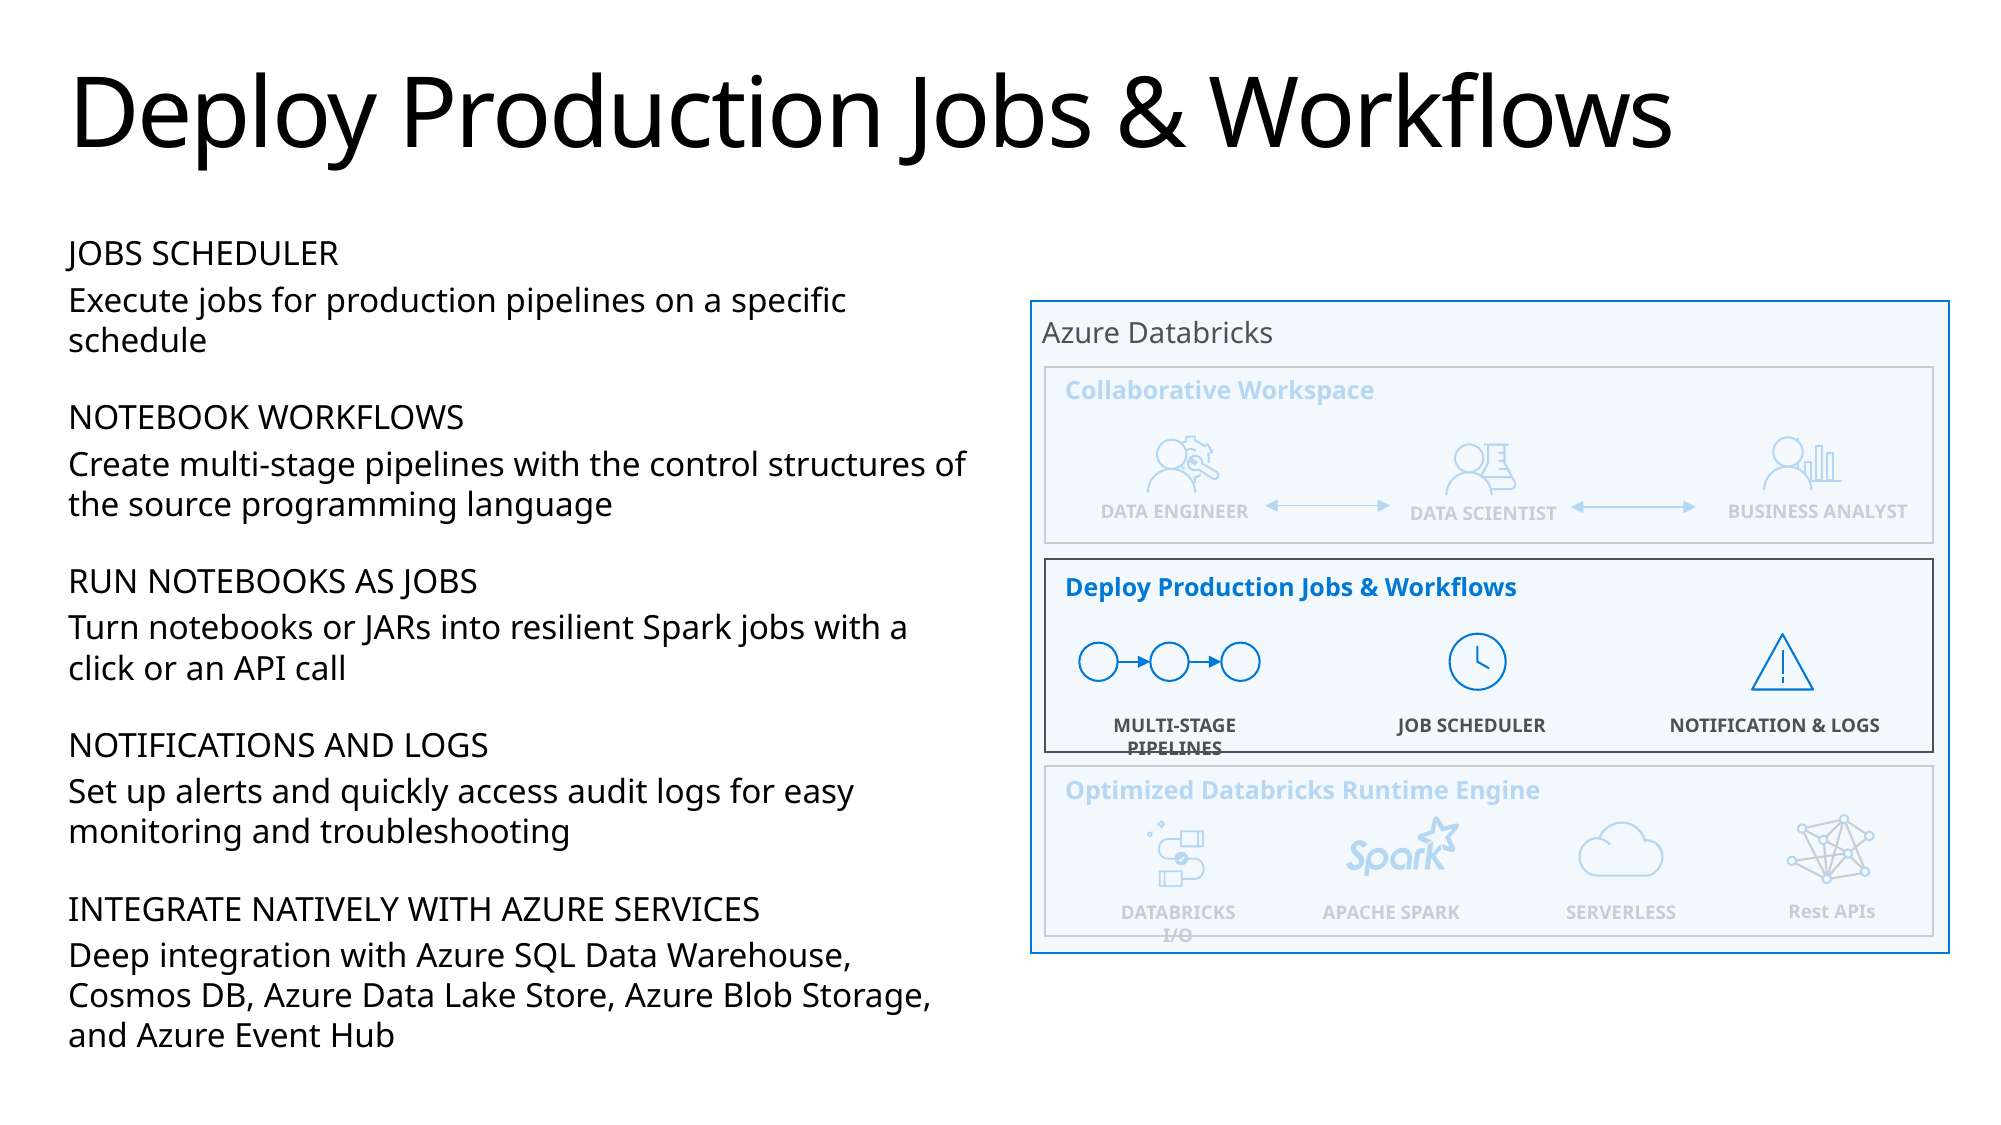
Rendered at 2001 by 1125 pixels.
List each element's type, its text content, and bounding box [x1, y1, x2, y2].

list JOBS SCHEDULER Execute jobs for production pipelines on a specific schedule NOTEBOOK WORKFLOWS Create multi-stage pipelines with the control structures of the source programming language RUN NOTEBOOKS AS JOBS Turn notebooks or JARs into resilient Spark jobs with a click or an API call NOTIFICATIONS AND LOGS Set up alerts and quickly access audit logs for easy monitoring and troubleshooting INTEGRATE NATIVELY WITH AZURE SERVICES Deep integration with Azure SQL Data Warehouse, Cosmos DB, Azure Data Lake Store, Azure Blob Storage, and Azure Event Hub [44, 217, 998, 1046]
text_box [1030, 300, 1950, 954]
title Deploy Production Jobs & Workflows [44, 47, 1957, 196]
